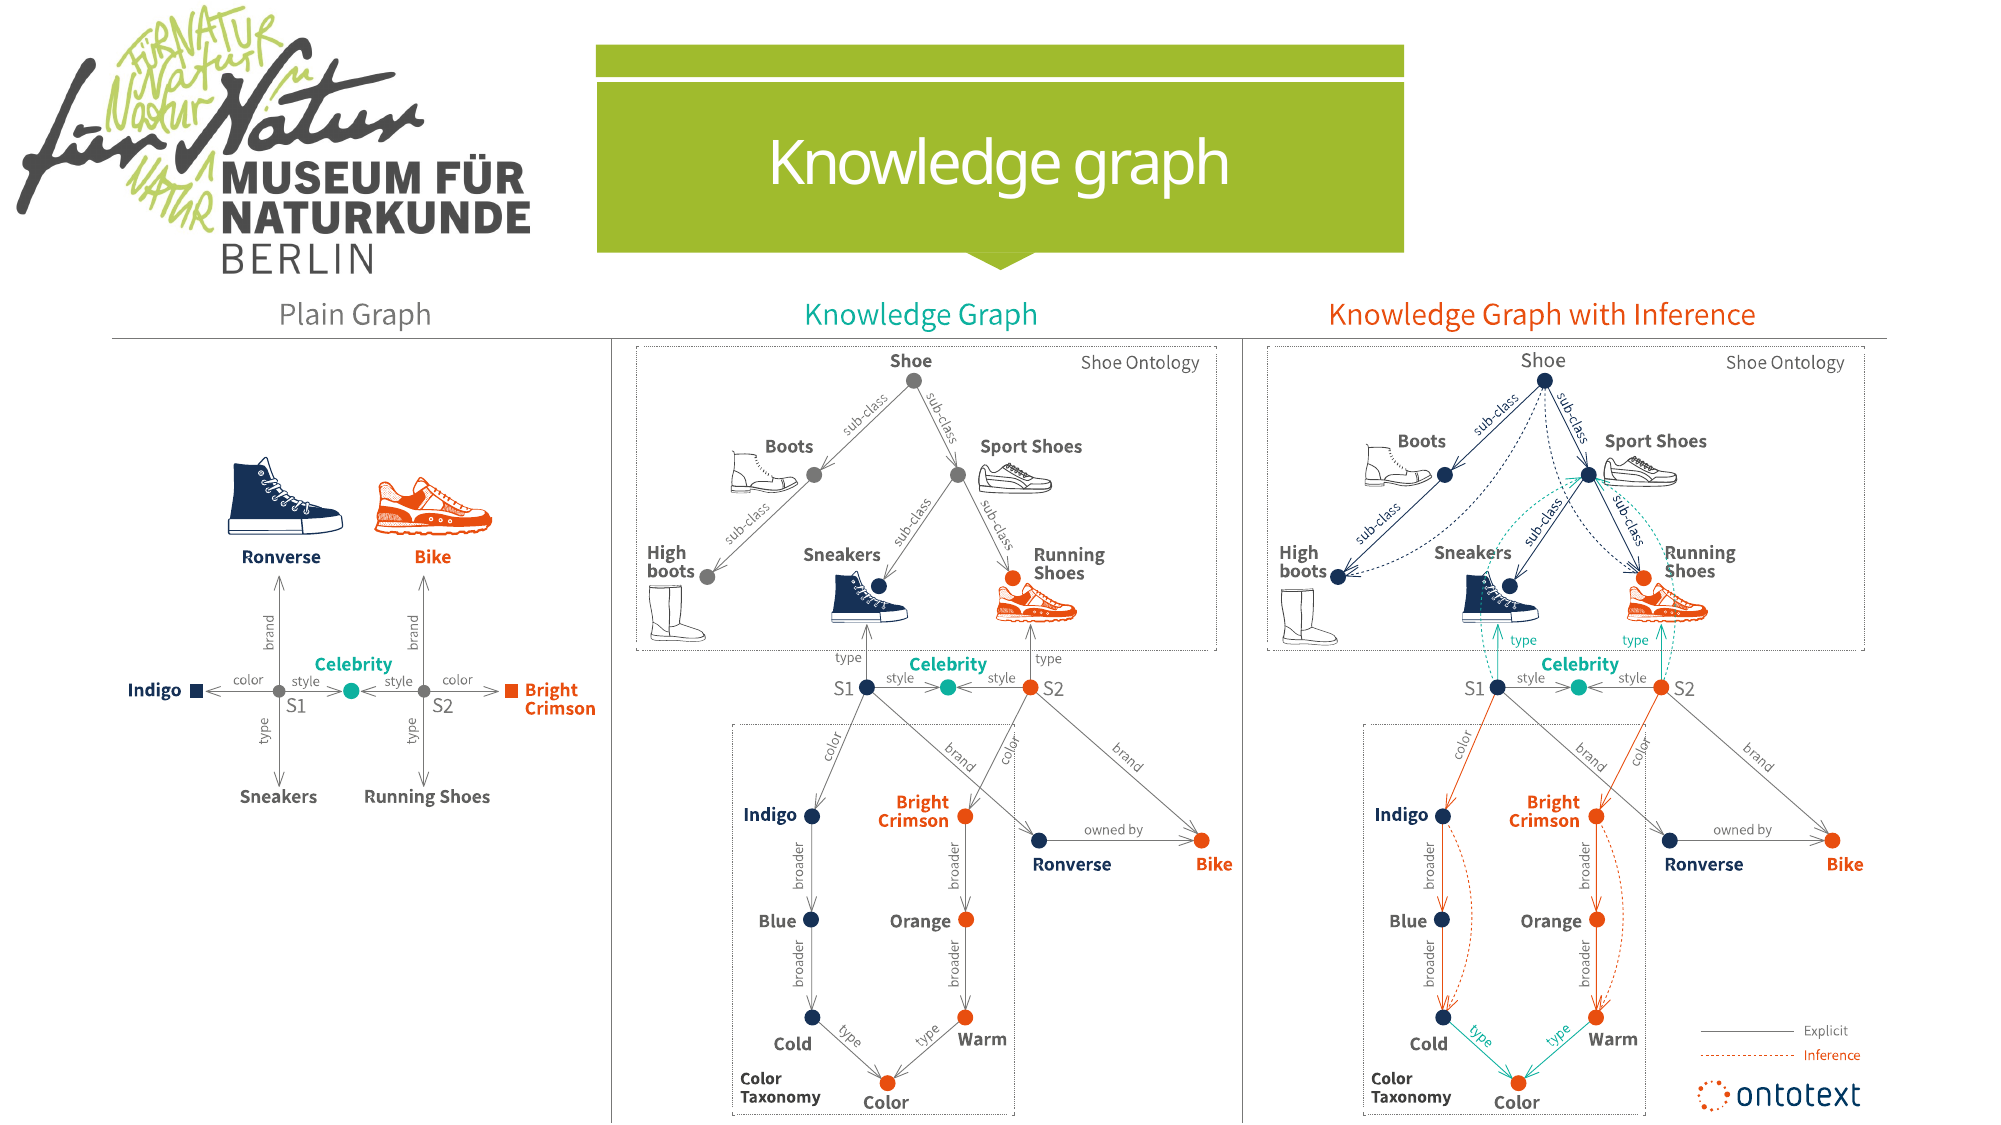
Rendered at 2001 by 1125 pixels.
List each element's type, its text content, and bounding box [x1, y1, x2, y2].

text_box [1484, 651, 1513, 680]
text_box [111, 487, 636, 494]
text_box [1804, 1048, 1861, 1061]
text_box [432, 697, 453, 714]
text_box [1362, 724, 1646, 1115]
text_box [1489, 679, 1506, 696]
text_box [362, 691, 424, 784]
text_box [373, 494, 493, 536]
text_box [1817, 1087, 1832, 1107]
text_box [1555, 682, 1571, 693]
text_box [1824, 832, 1841, 849]
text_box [239, 788, 317, 804]
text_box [1033, 857, 1112, 871]
text_box [1018, 821, 1033, 835]
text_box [1541, 656, 1620, 675]
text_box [1267, 346, 1864, 651]
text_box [1043, 680, 1064, 696]
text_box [1111, 741, 1144, 773]
text_box [1776, 1083, 1785, 1107]
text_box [111, 277, 1678, 487]
text_box [1757, 1087, 1771, 1107]
text_box [1570, 679, 1587, 696]
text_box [1742, 741, 1775, 773]
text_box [648, 584, 706, 643]
text_box [1852, 1083, 1861, 1107]
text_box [987, 671, 1016, 686]
text_box [1482, 695, 1497, 724]
text_box [1661, 832, 1678, 849]
text_box [1643, 695, 1661, 744]
title Knowledge graph [611, 96, 1389, 235]
text_box [1012, 695, 1030, 745]
text_box [1814, 820, 1829, 834]
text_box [833, 680, 854, 696]
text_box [407, 615, 419, 650]
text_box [1665, 857, 1744, 871]
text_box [205, 575, 342, 787]
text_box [0, 0, 546, 321]
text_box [227, 494, 344, 535]
text_box [851, 695, 866, 724]
text_box [1022, 679, 1039, 696]
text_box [1646, 736, 1651, 767]
text_box [1031, 832, 1048, 849]
text_box [1183, 820, 1198, 834]
text_box [505, 684, 518, 698]
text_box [647, 544, 695, 578]
text_box [1649, 821, 1664, 835]
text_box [636, 487, 1217, 651]
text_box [384, 675, 413, 690]
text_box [1804, 1024, 1848, 1040]
text_box [1834, 1087, 1848, 1107]
text_box [483, 686, 499, 697]
text_box [956, 682, 972, 693]
text_box [1193, 832, 1210, 849]
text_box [1197, 856, 1233, 871]
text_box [242, 550, 321, 564]
text_box [1647, 651, 1672, 680]
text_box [342, 656, 393, 675]
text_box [1697, 1080, 1731, 1112]
text_box [1178, 835, 1193, 846]
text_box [525, 682, 596, 716]
text_box [190, 684, 204, 698]
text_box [1084, 823, 1143, 838]
text_box [418, 575, 429, 591]
text_box [1787, 1087, 1802, 1107]
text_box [406, 717, 420, 745]
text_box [365, 788, 490, 808]
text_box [731, 724, 1015, 1115]
text_box [1737, 1087, 1752, 1107]
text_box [1618, 671, 1647, 686]
text_box [423, 580, 498, 692]
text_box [835, 652, 862, 666]
text_box [343, 682, 360, 700]
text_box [1678, 301, 1756, 333]
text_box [442, 673, 473, 686]
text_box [415, 548, 451, 564]
text_box [1806, 1083, 1815, 1107]
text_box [1015, 735, 1020, 765]
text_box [1713, 823, 1772, 838]
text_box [1035, 653, 1062, 667]
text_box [1464, 680, 1485, 696]
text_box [128, 681, 182, 701]
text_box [1827, 856, 1864, 872]
text_box [424, 692, 431, 698]
text_box [1653, 679, 1670, 696]
text_box [1809, 835, 1824, 846]
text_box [1674, 680, 1695, 696]
text_box [940, 679, 957, 696]
text_box [418, 772, 429, 787]
text_box [924, 682, 940, 693]
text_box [909, 656, 988, 675]
text_box [858, 679, 875, 696]
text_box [886, 671, 914, 686]
text_box [361, 686, 376, 697]
text_box [1587, 682, 1603, 693]
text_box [1517, 671, 1545, 686]
